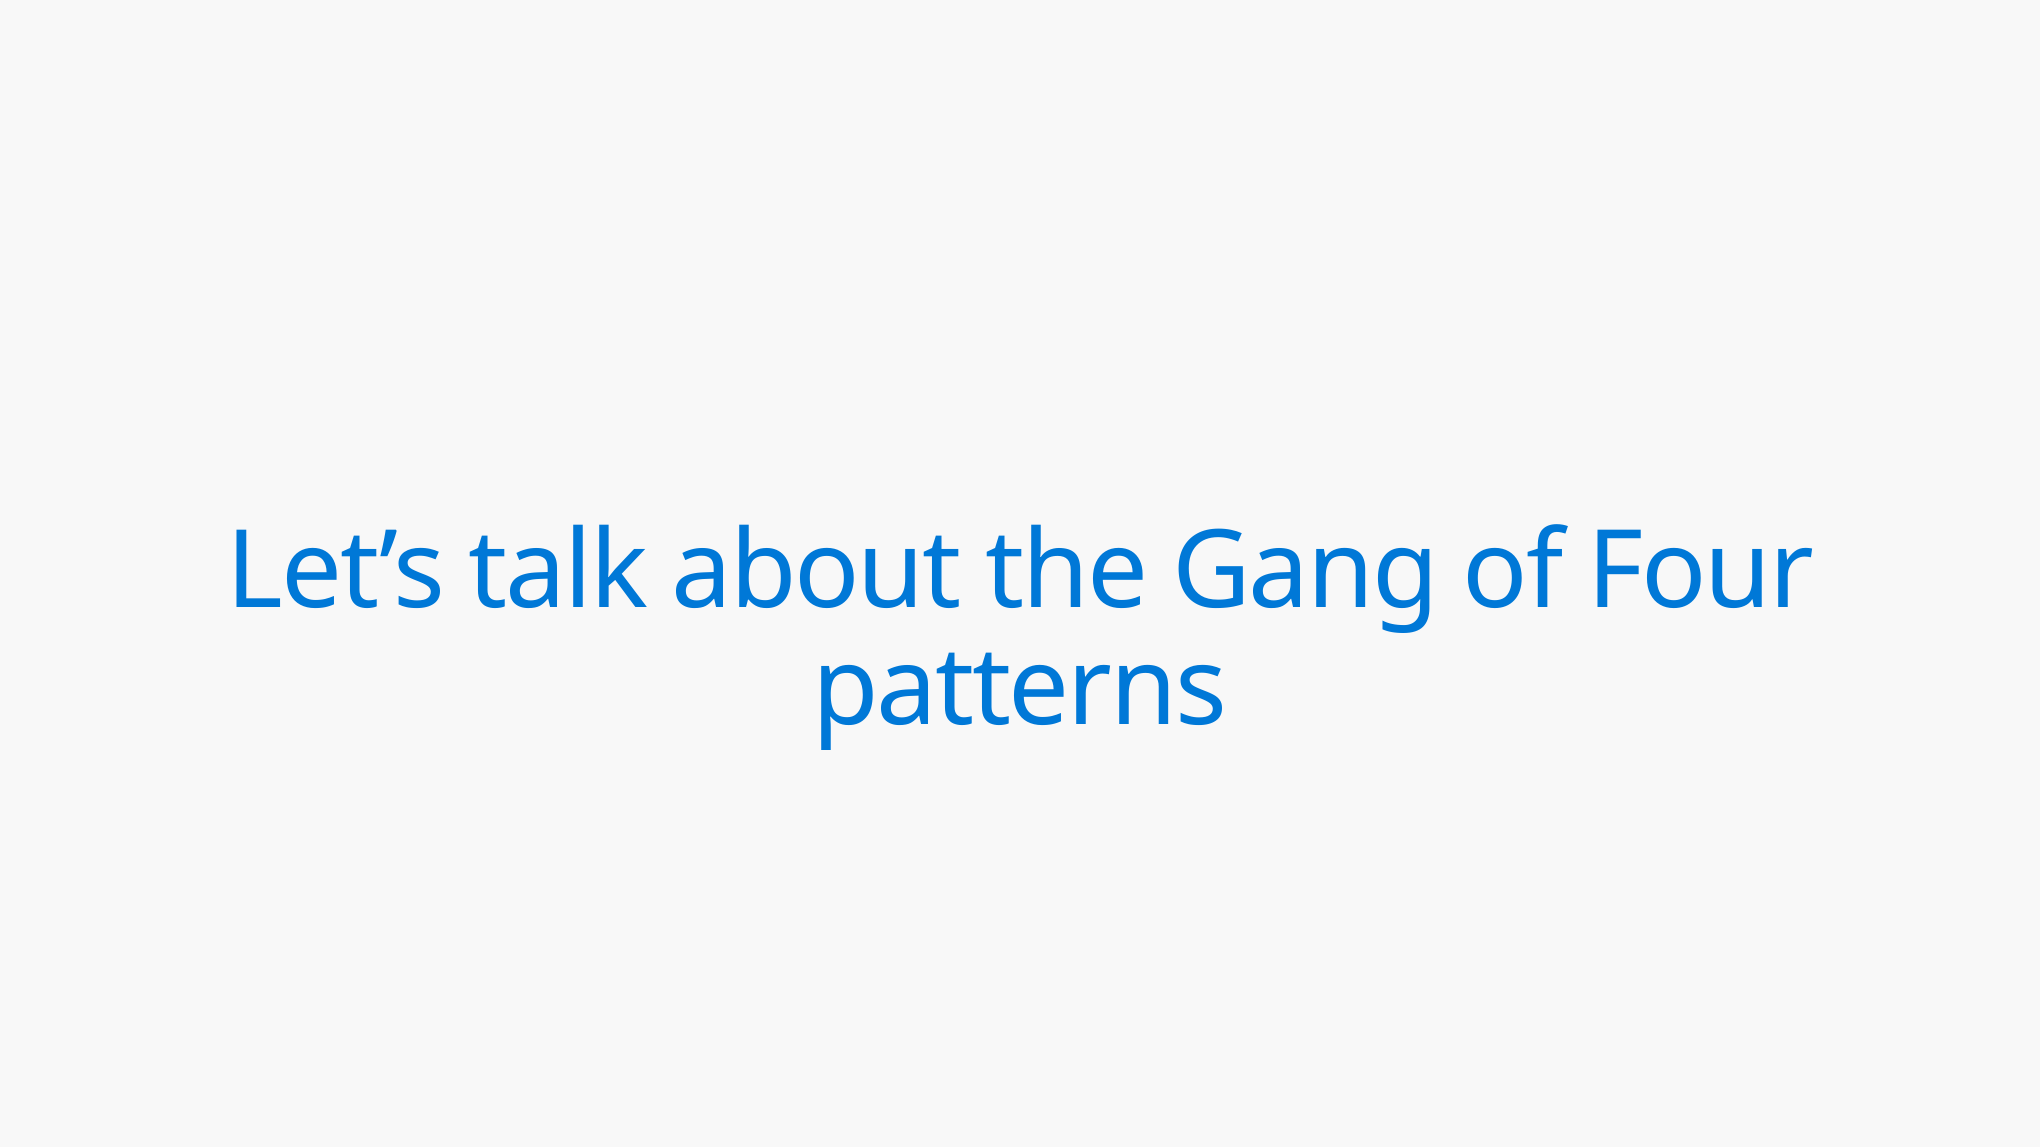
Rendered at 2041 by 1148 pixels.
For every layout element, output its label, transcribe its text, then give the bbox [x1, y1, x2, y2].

title Let’s talk about the Gang of Four patterns [7, 498, 2033, 654]
